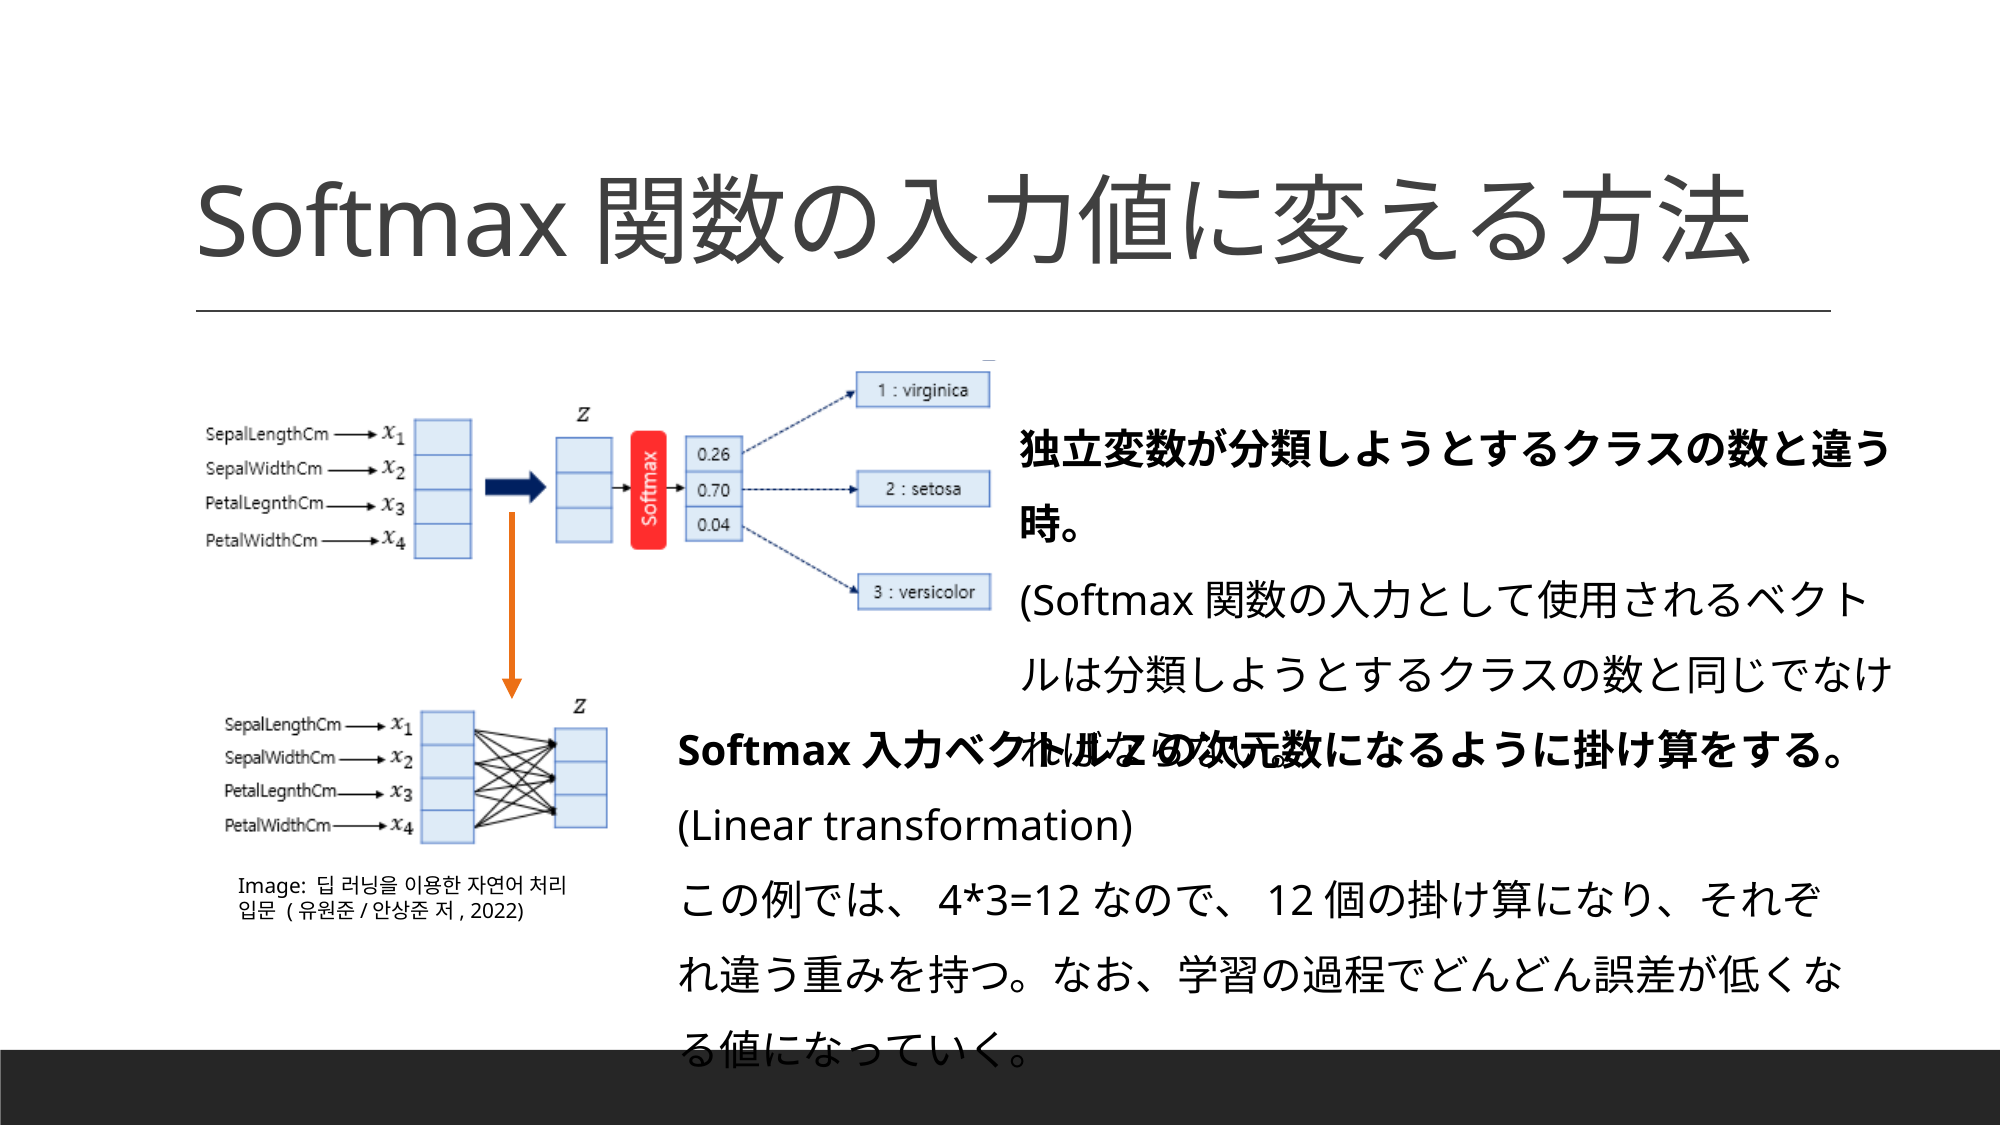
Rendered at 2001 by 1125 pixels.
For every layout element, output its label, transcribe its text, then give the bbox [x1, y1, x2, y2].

text_box 独立変数が分類しようとするクラスの数と違う時。 (Softmax関数の入力として使用されるベクトルは分類しようとするクラスの数と同じでなければならない。 [1005, 391, 1913, 781]
title Softmax関数の入力値に変える方法 [180, 47, 1830, 285]
text_box Softmax入力ベクトルZの次元数になるように掛け算をする。 (Linear transformation) この例では、4*3=12なので、12個の掛け算になり、それぞれ違う重みを持つ。なお、学習の過程でどんどん誤差が低くなる値になっていく。 [663, 691, 1865, 1082]
picture [204, 360, 1006, 619]
text_box Image: 딥 러닝을 이용한 자연어 처리 입문 (유원준/안상준 저, 2022) [223, 865, 611, 930]
picture [222, 693, 612, 846]
